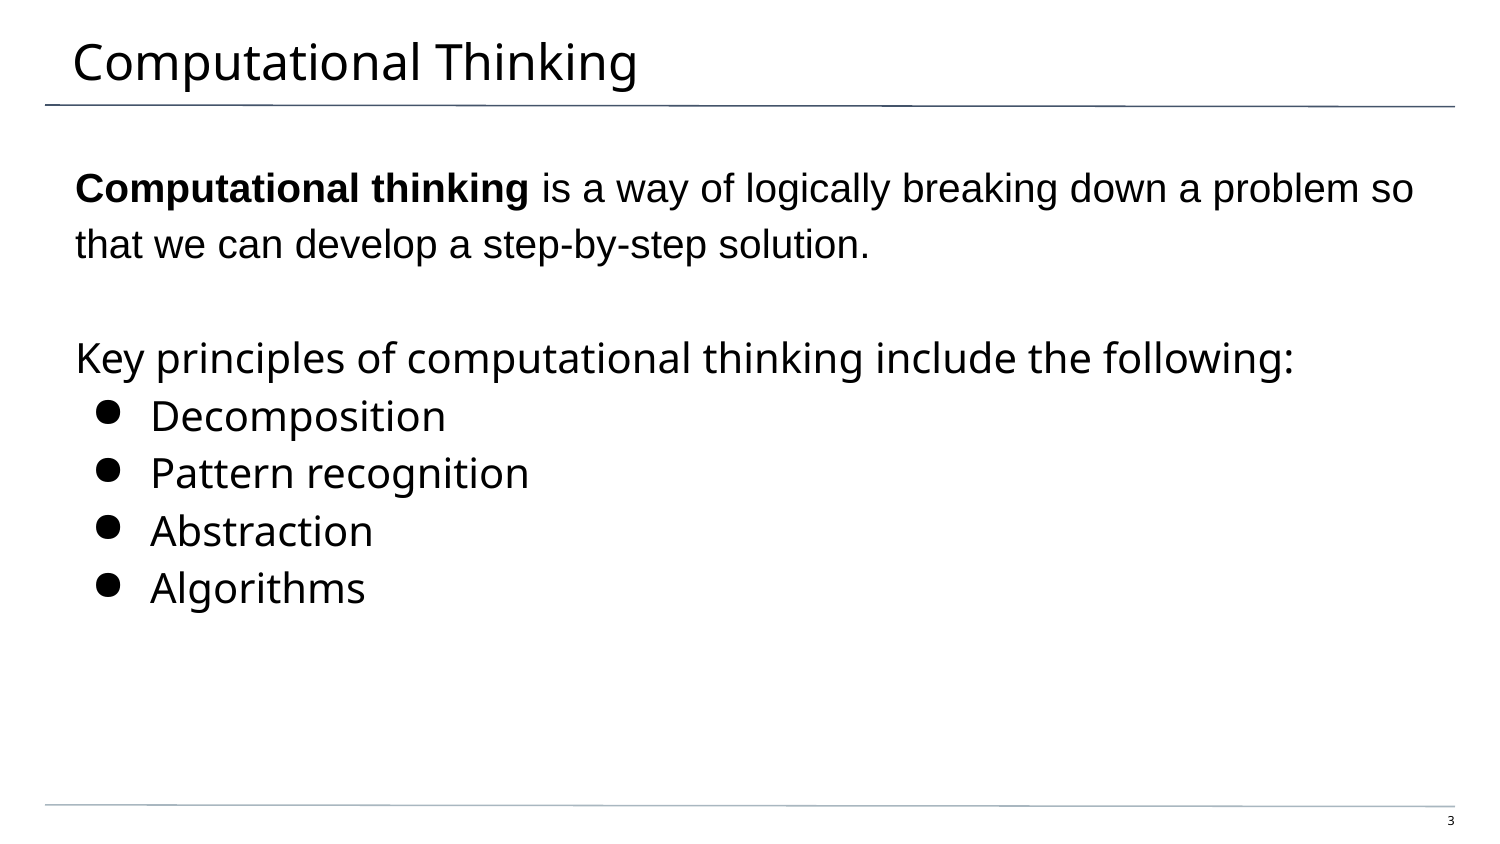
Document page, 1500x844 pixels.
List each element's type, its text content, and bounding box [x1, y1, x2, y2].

subtitle Computational thinking is a way of logically breaking down a problem so that we can develop a step-by-step solution. Key principles of computational thinking include the following: Decomposition Pattern recognition Abstraction Algorithms [0, 140, 1500, 705]
title Computational Thinking [0, 0, 1500, 88]
